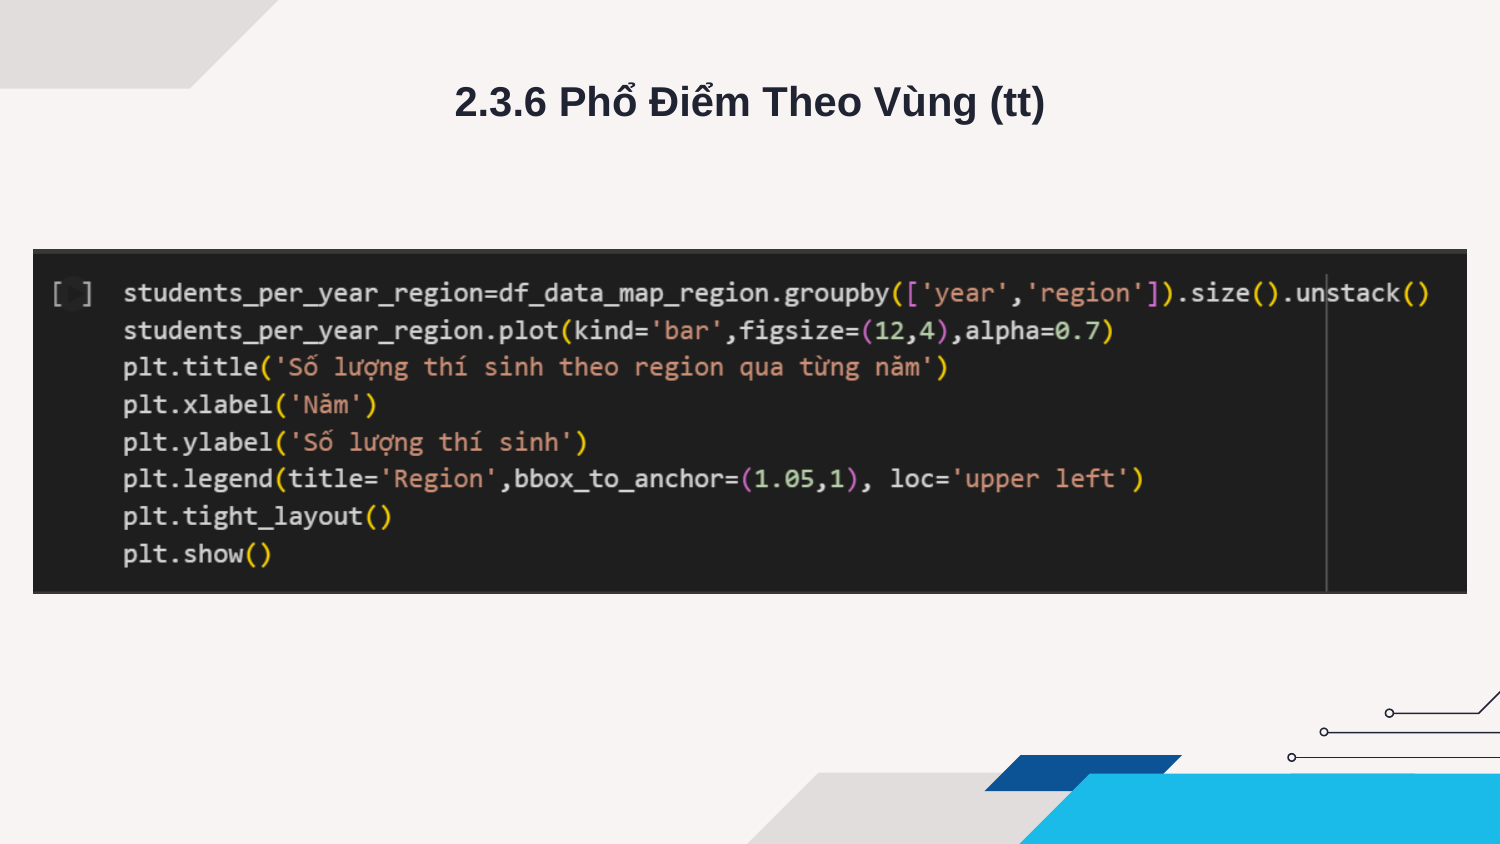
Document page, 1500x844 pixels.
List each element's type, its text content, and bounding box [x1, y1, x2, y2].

picture [32, 249, 1468, 594]
title 2.3.6 Phổ Điểm Theo Vùng (tt) [118, 60, 1382, 154]
